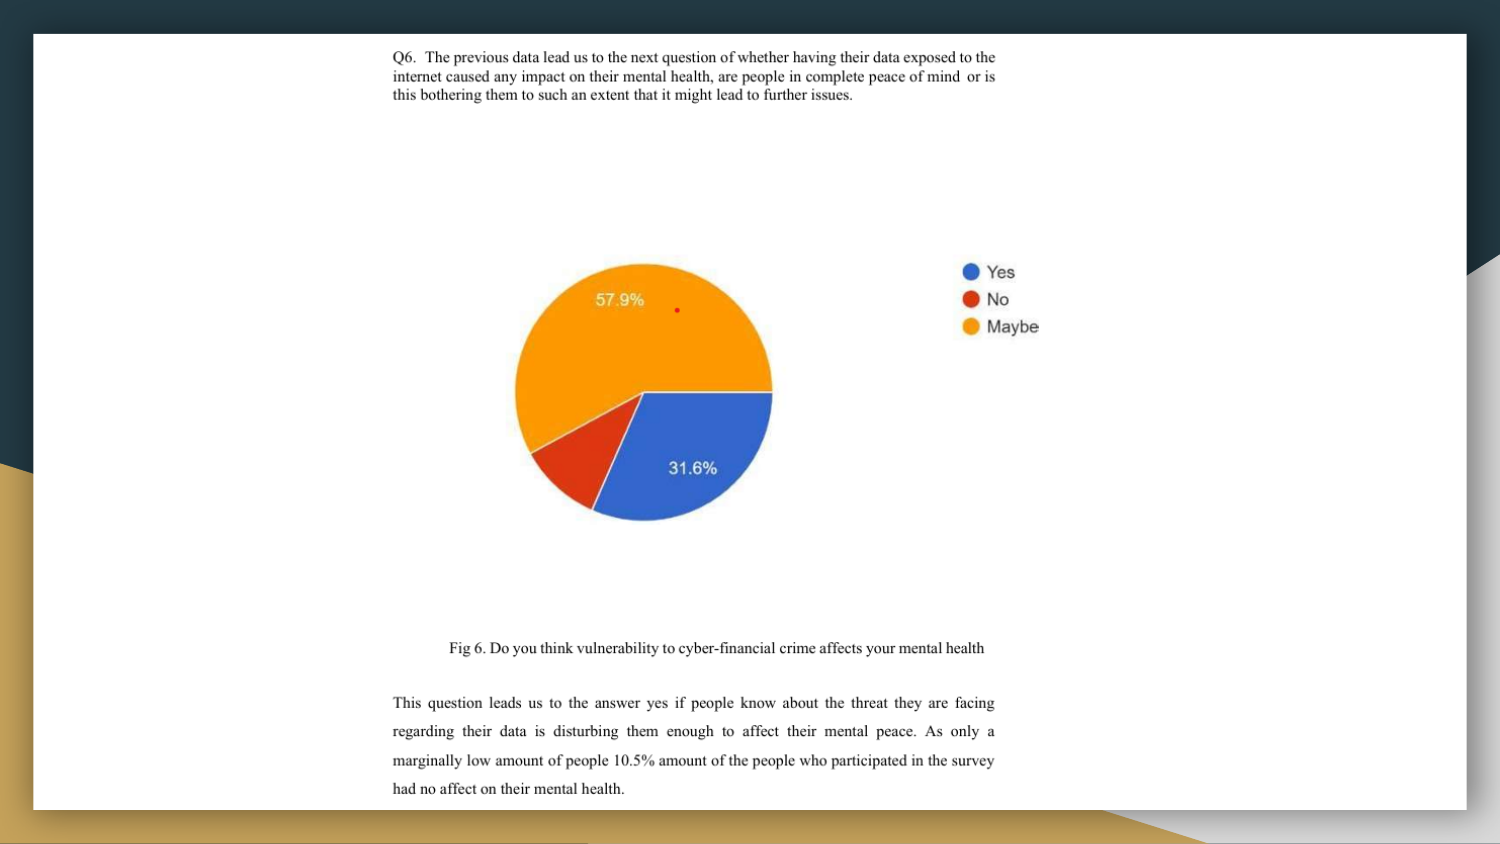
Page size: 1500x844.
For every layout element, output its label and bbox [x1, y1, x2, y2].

picture [345, 37, 1047, 807]
